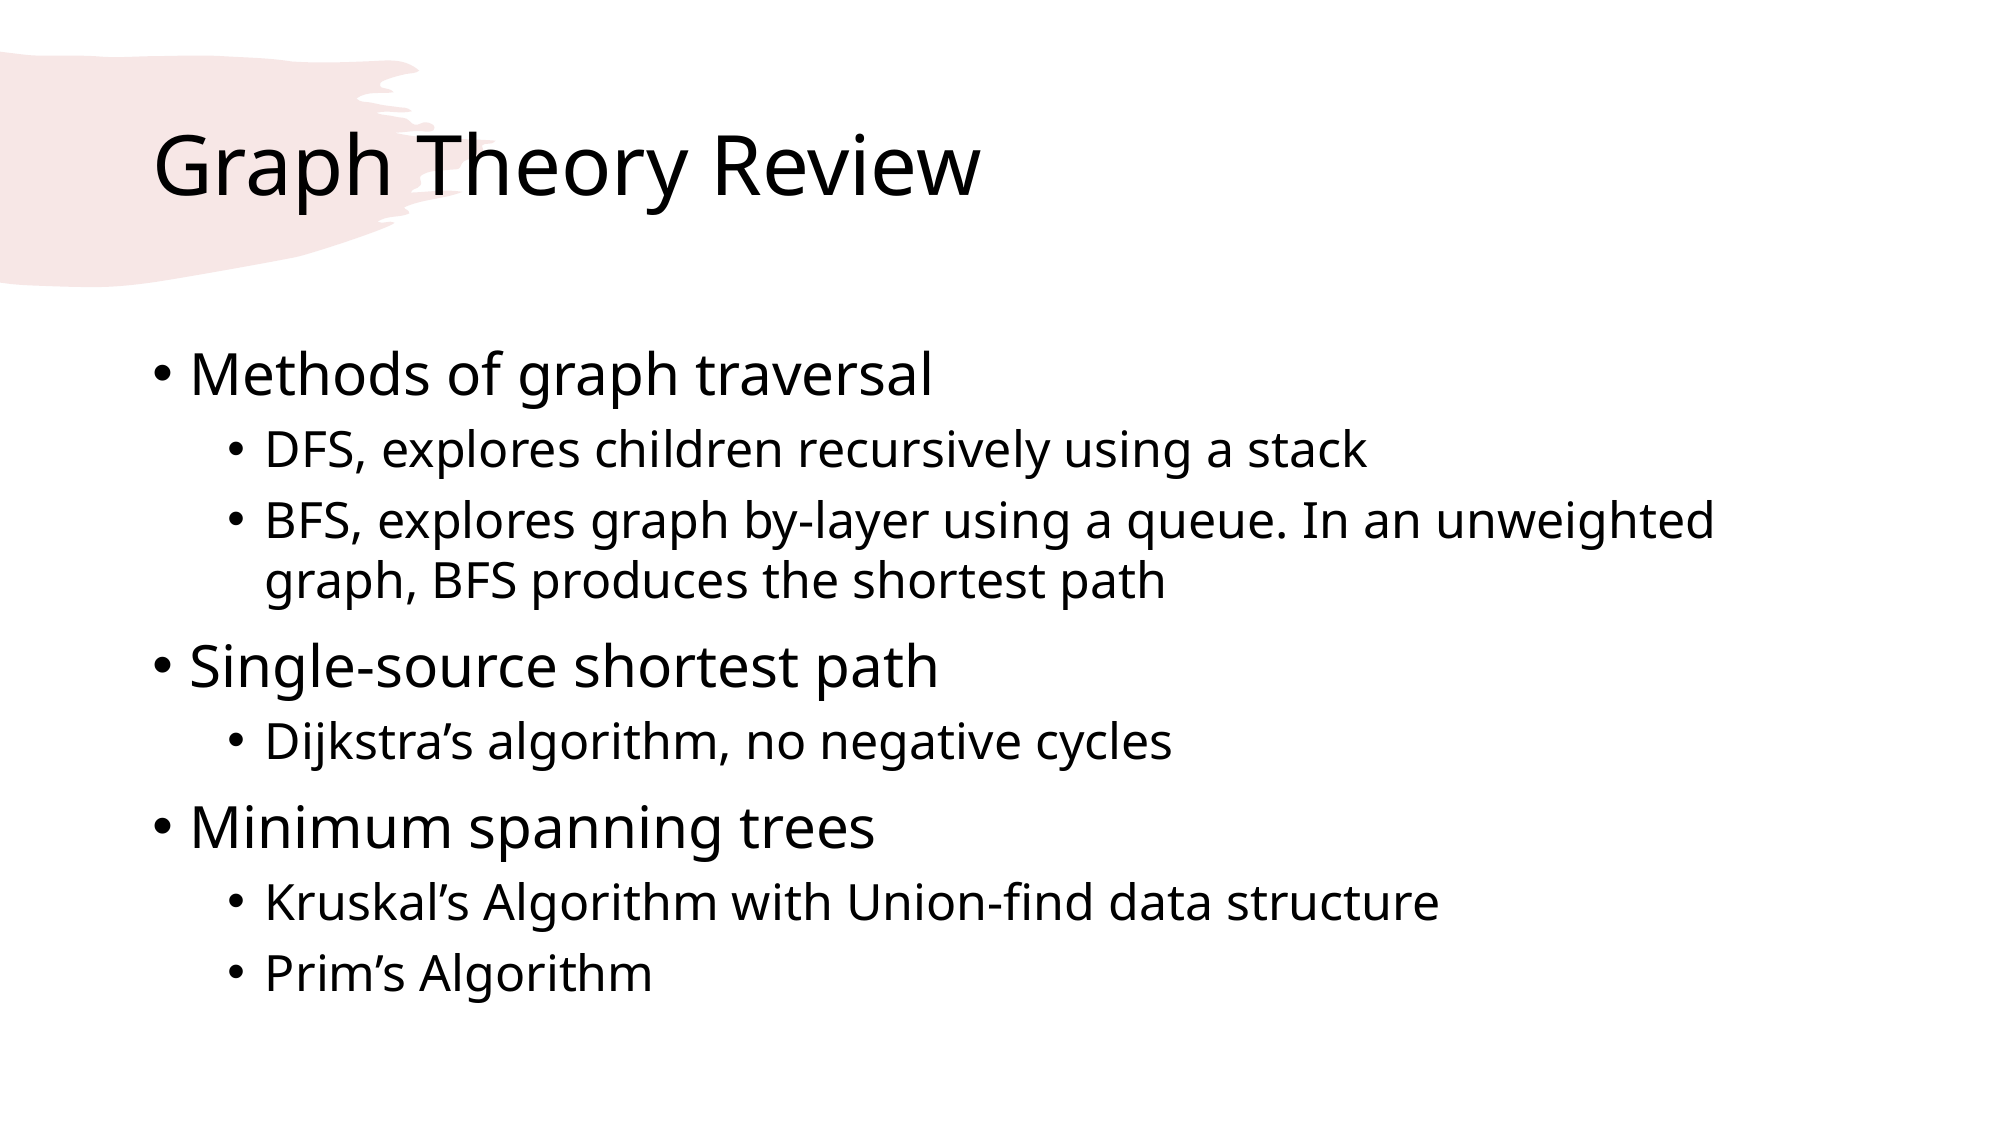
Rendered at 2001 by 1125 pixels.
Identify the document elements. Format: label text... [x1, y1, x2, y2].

list Methods of graph traversal DFS, explores children recursively using a stack BFS, explores graph by-layer using a queue. In an unweighted graph, BFS produces the shortest path Single-source shortest path Dijkstra’s algorithm, no negative cycles Minimum spanning trees Kruskal’s Algorithm with Union-find data structure Prim’s Algorithm [137, 329, 1863, 1013]
title Graph Theory Review [137, 59, 1863, 278]
